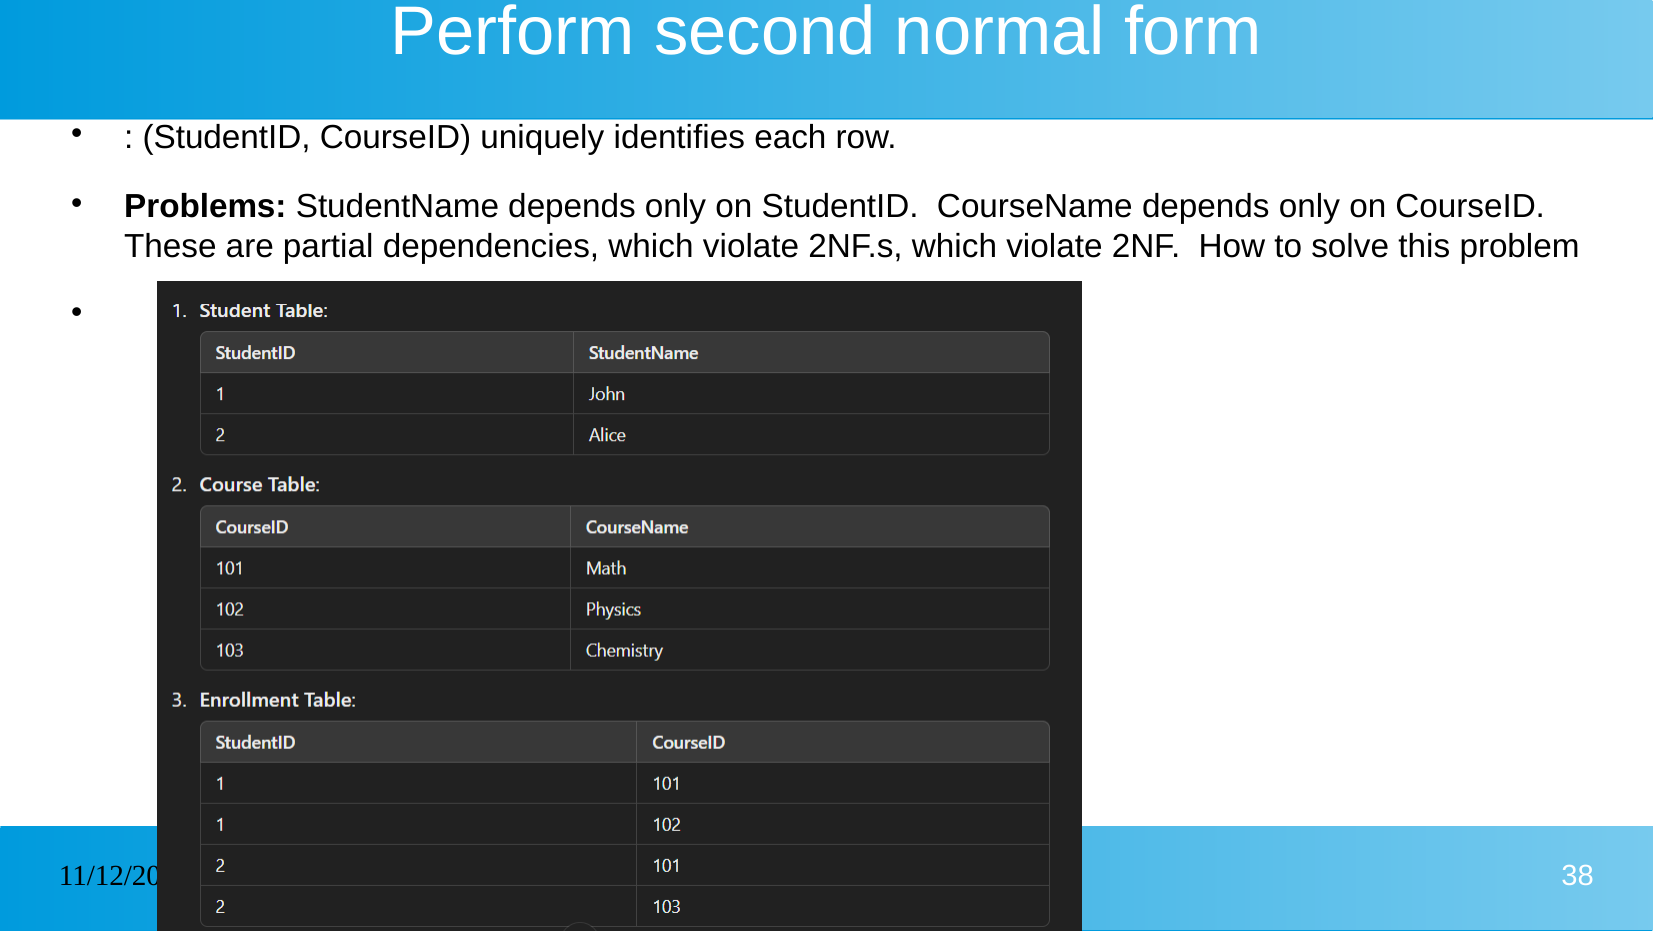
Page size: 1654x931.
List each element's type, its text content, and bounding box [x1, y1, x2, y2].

list : (StudentID, CourseID) uniquely identifies each row. Problems: StudentName depends only on StudentID. CourseName depends only on CourseID. These are partial dependencies, which violate 2NF.s, which violate 2NF. How to solve this problem [53, 115, 1589, 829]
title Perform second normal form [59, 0, 1594, 145]
slide_number 38 [1210, 856, 1594, 915]
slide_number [59, 856, 151, 915]
picture [156, 281, 1082, 931]
